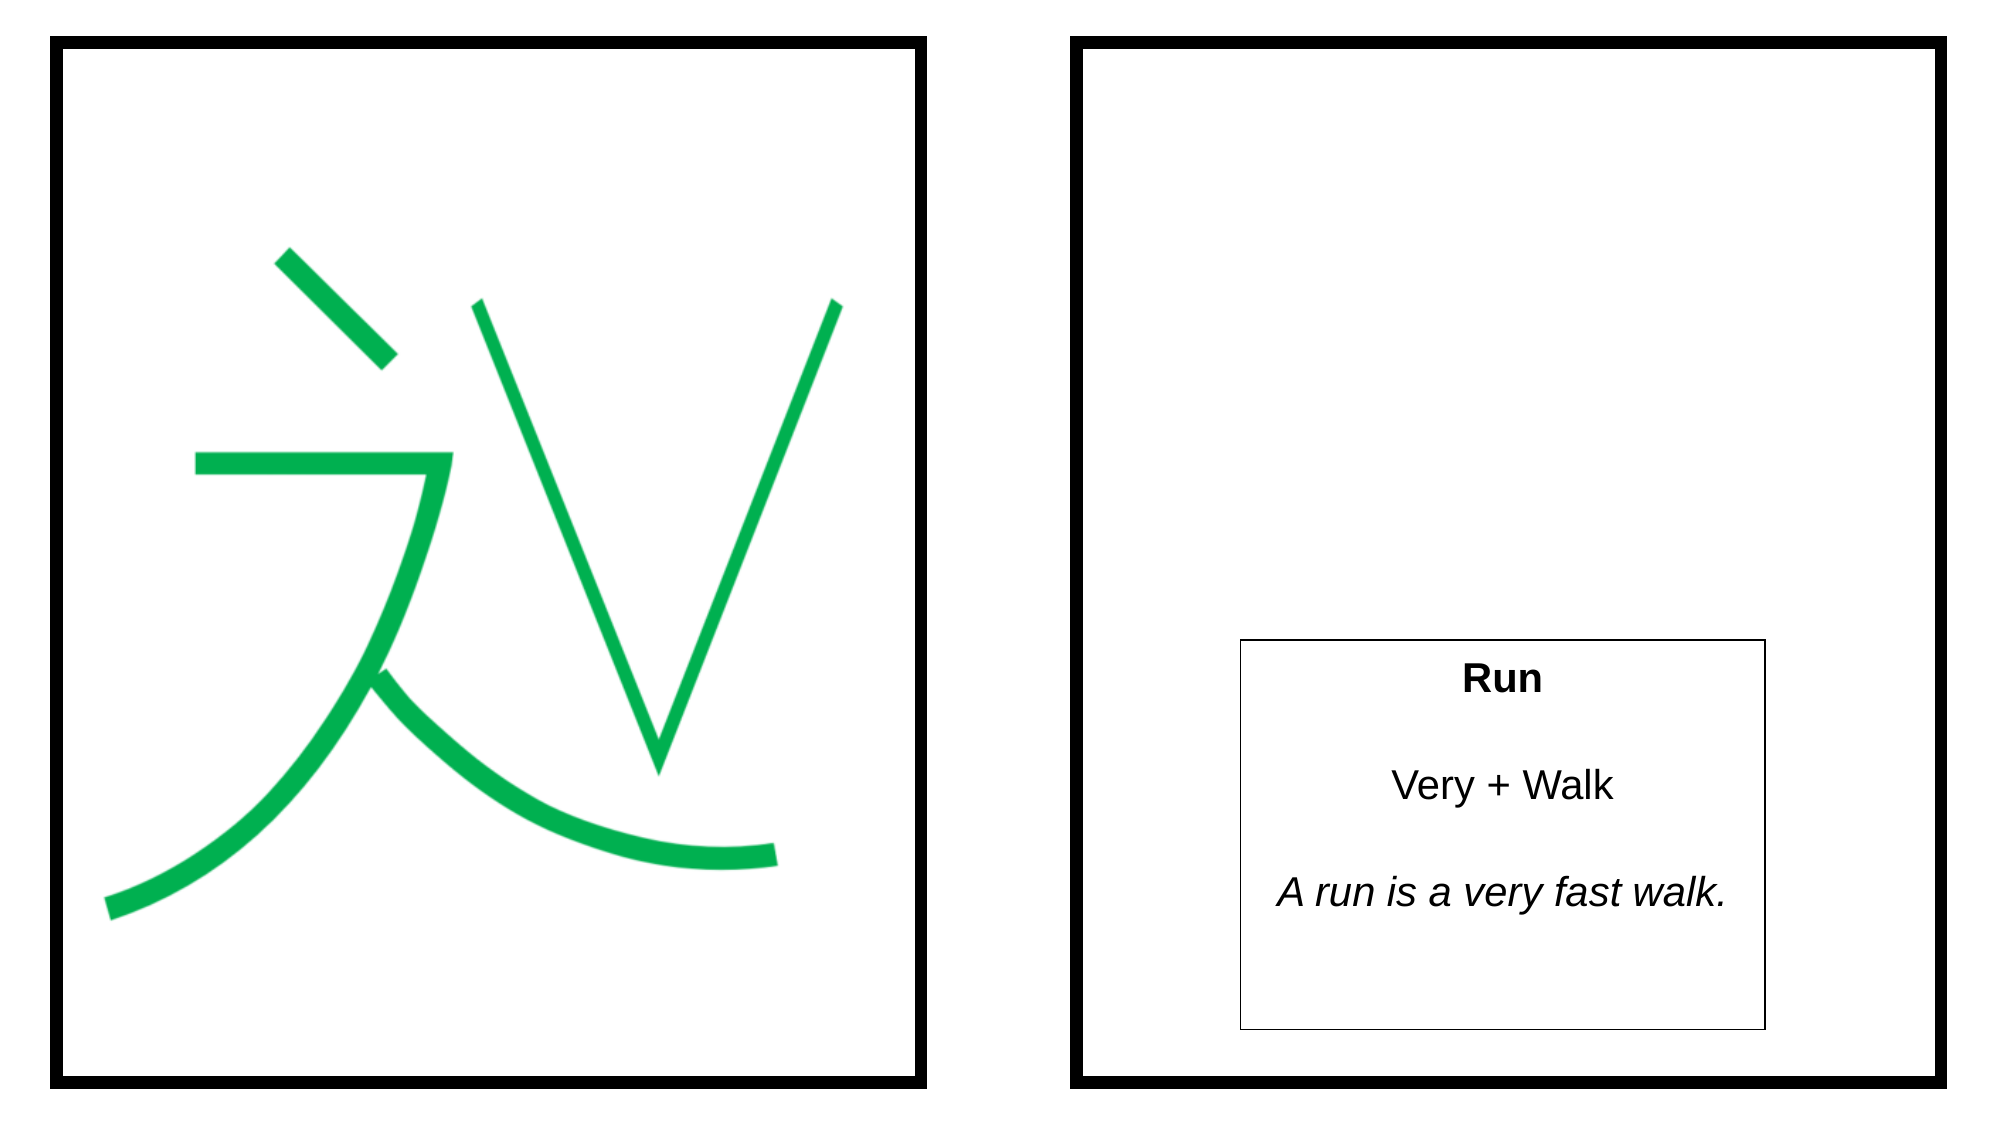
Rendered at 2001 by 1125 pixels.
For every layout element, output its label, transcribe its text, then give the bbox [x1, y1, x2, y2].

text_box Run Very + Walk A run is a very fast walk. [1240, 639, 1765, 1030]
picture [94, 177, 852, 948]
text_box [1075, 41, 1942, 1083]
text_box [56, 41, 922, 1083]
